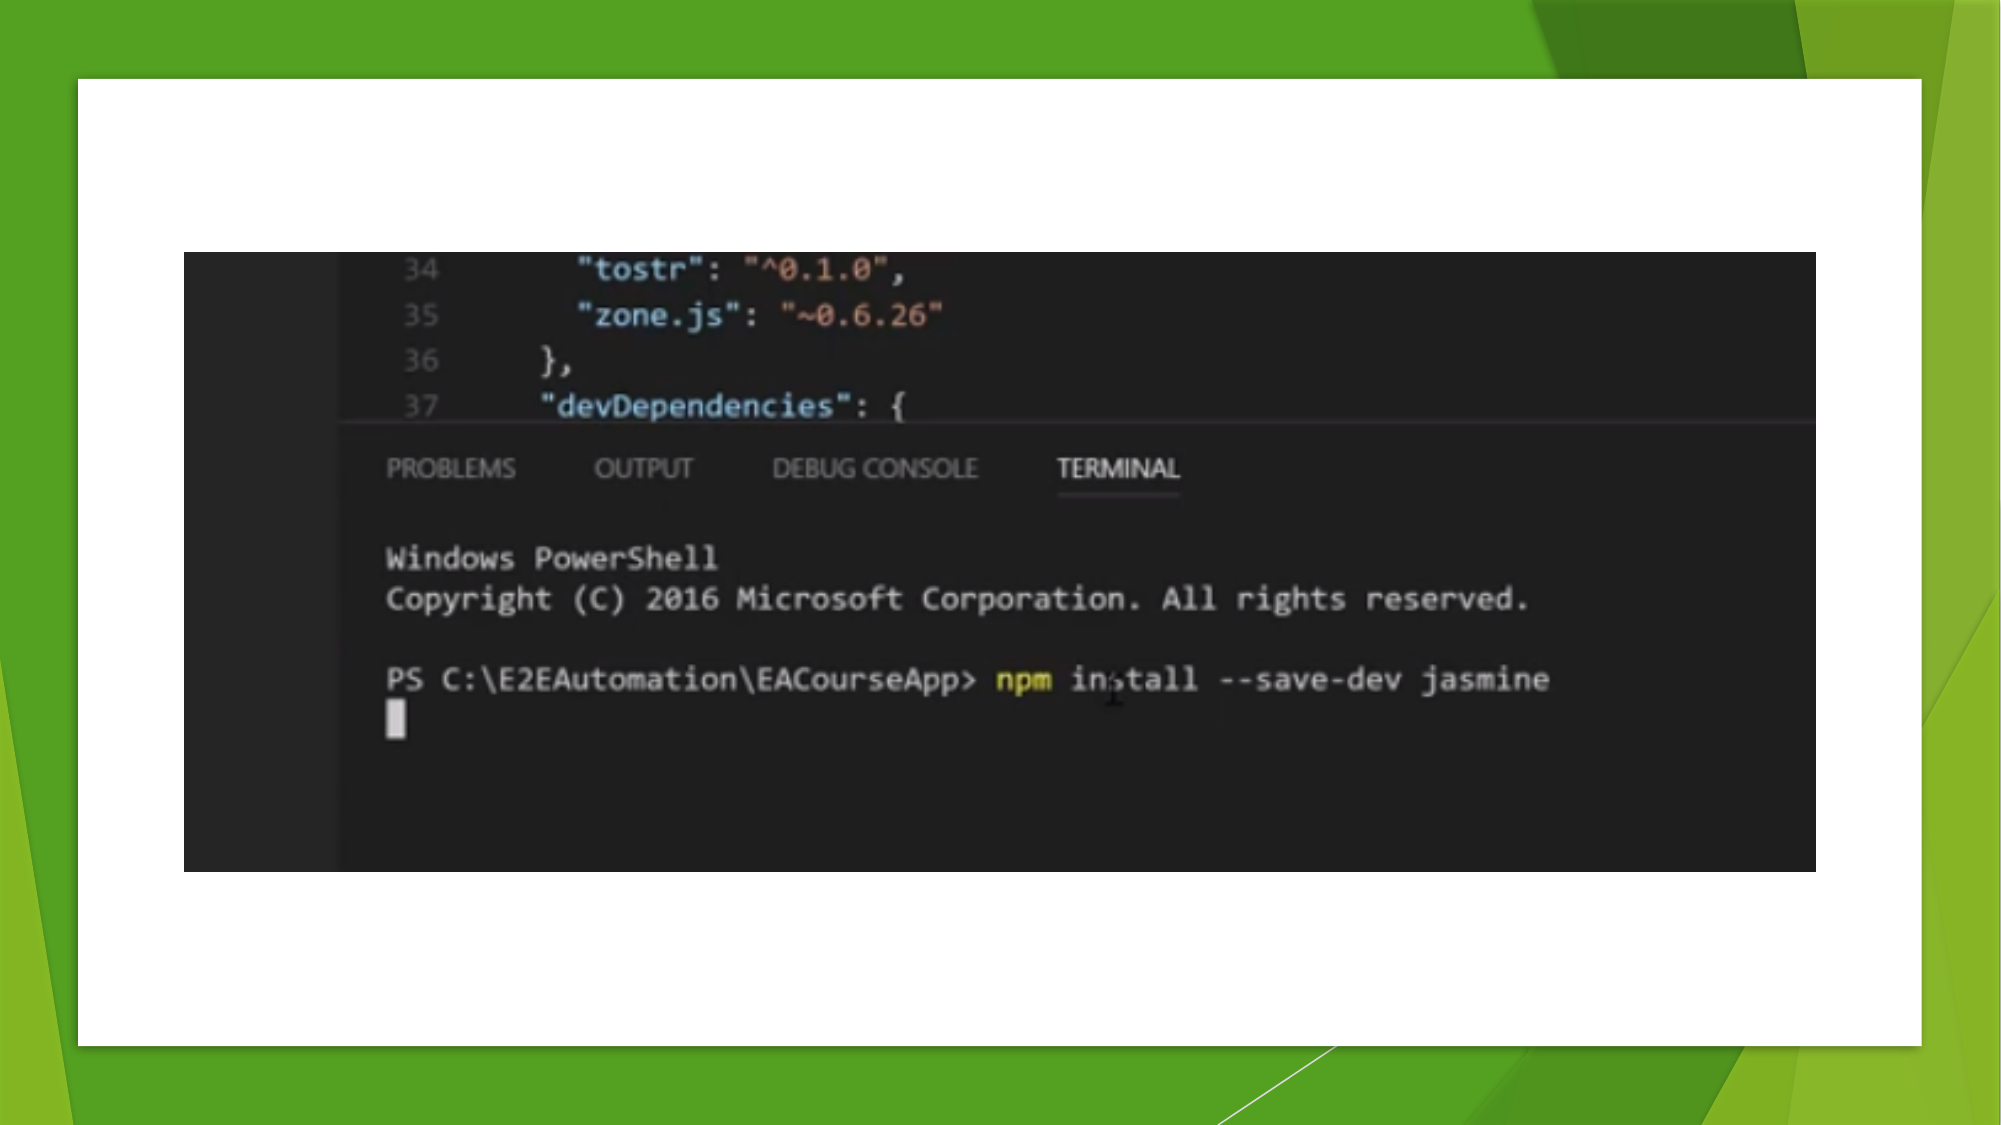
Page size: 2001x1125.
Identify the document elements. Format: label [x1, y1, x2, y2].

text_box [0, 0, 2000, 1125]
list [184, 251, 1817, 873]
